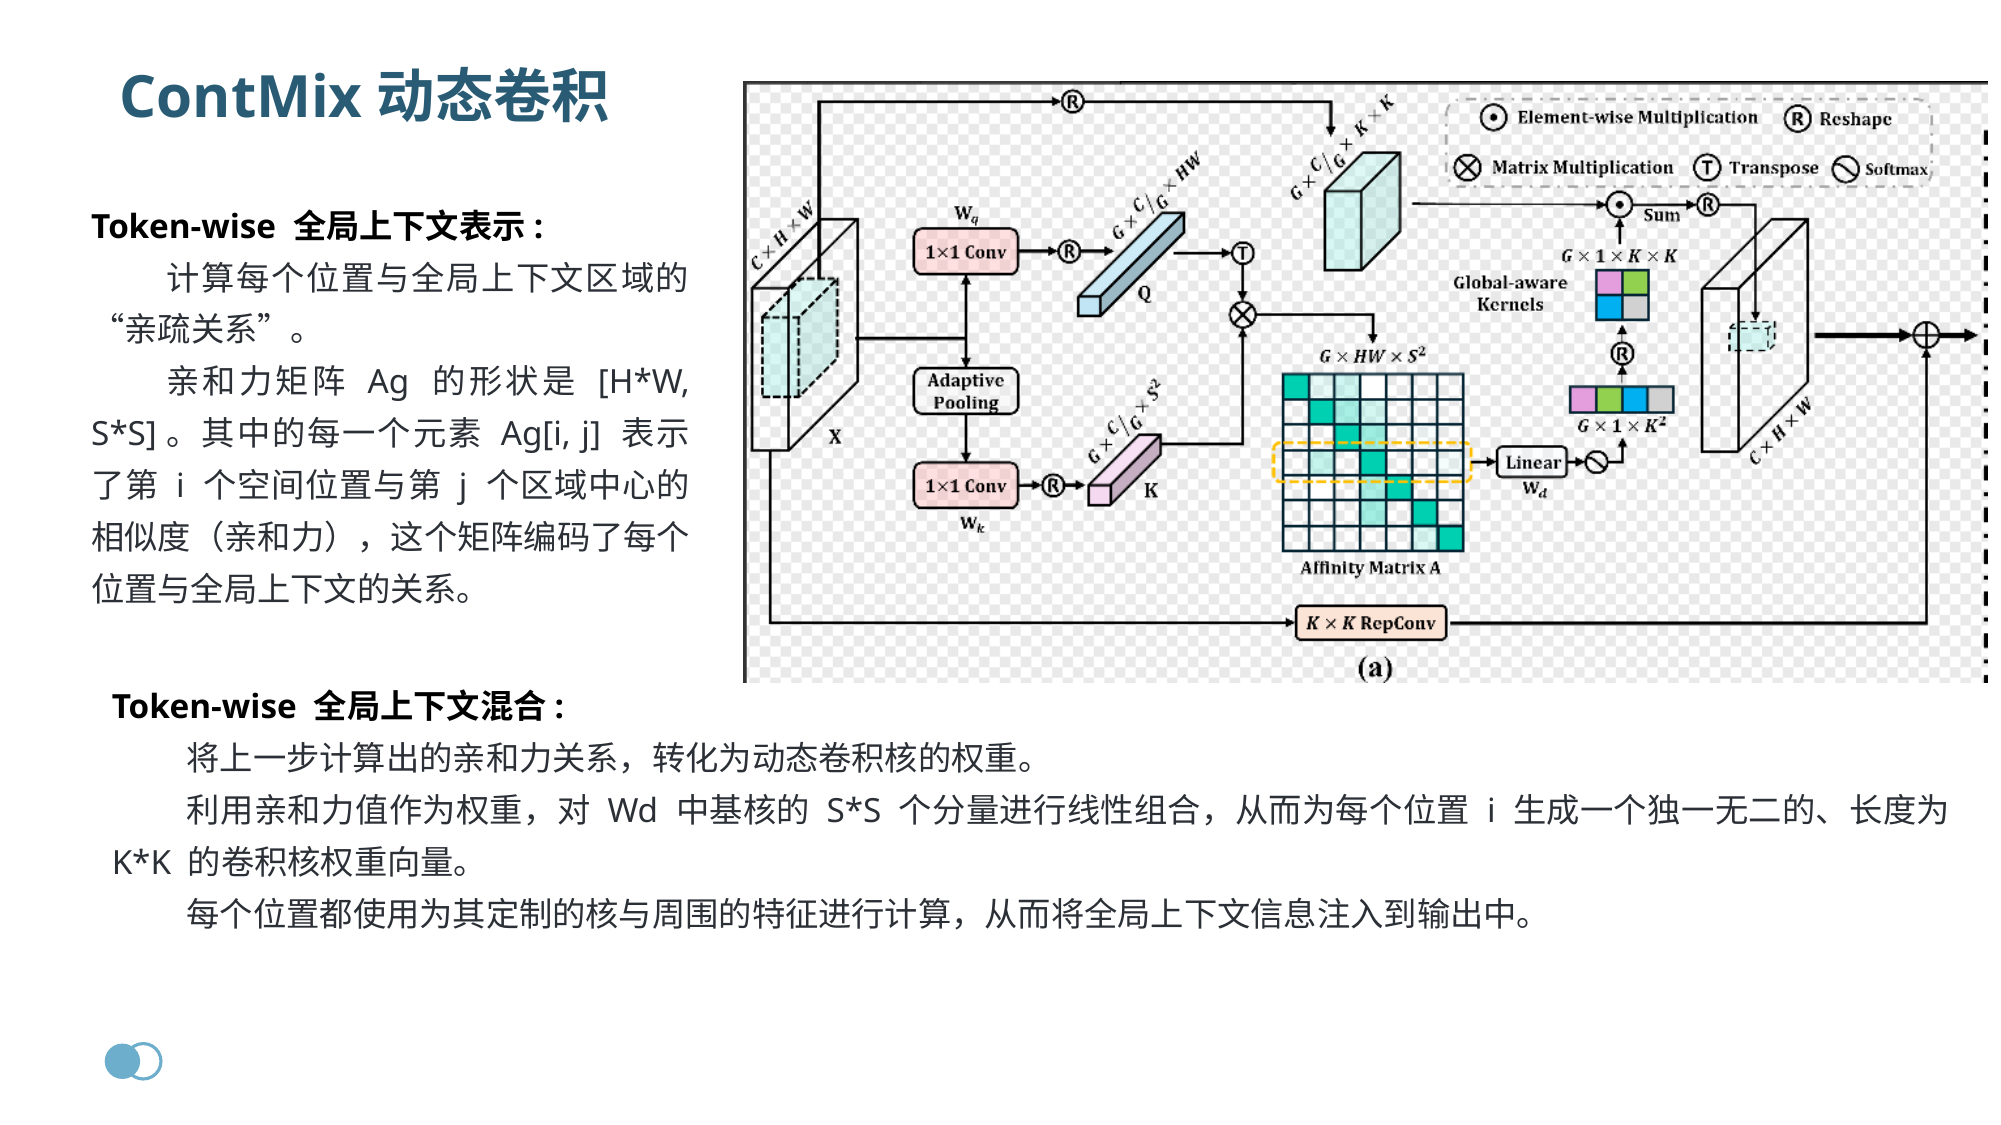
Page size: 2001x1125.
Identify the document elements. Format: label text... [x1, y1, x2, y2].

text_box ContMix动态卷积 [104, 51, 1874, 137]
picture [743, 81, 1988, 683]
text_box [104, 1043, 125, 1079]
text_box Token-wise 全局上下文表示: 计算每个位置与全局上下文区域的“亲疏关系”。 亲和力矩阵 Ag 的形状是 [H*W, S*S]。其中的每一个元素 Ag[i, j] 表示了第 i 个空间位置与第 j 个区域中心的相似度（亲和力），这个矩阵编码了每个位置与全局上下文的关系。 [76, 197, 705, 616]
text_box [125, 1043, 161, 1079]
text_box Token-wise 全局上下文混合: 将上一步计算出的亲和力关系，转化为动态卷积核的权重。 利用亲和力值作为权重，对 Wd 中基核的 S*S 个分量进行线性组合，从而为每个位置 i 生成一个独一无二的、长度为 K*K 的卷积核权重向量。 每个位置都使用为其定制的核与周围的特征进行计算，从而将全局上下文信息注入到输出中。 [97, 677, 1965, 940]
